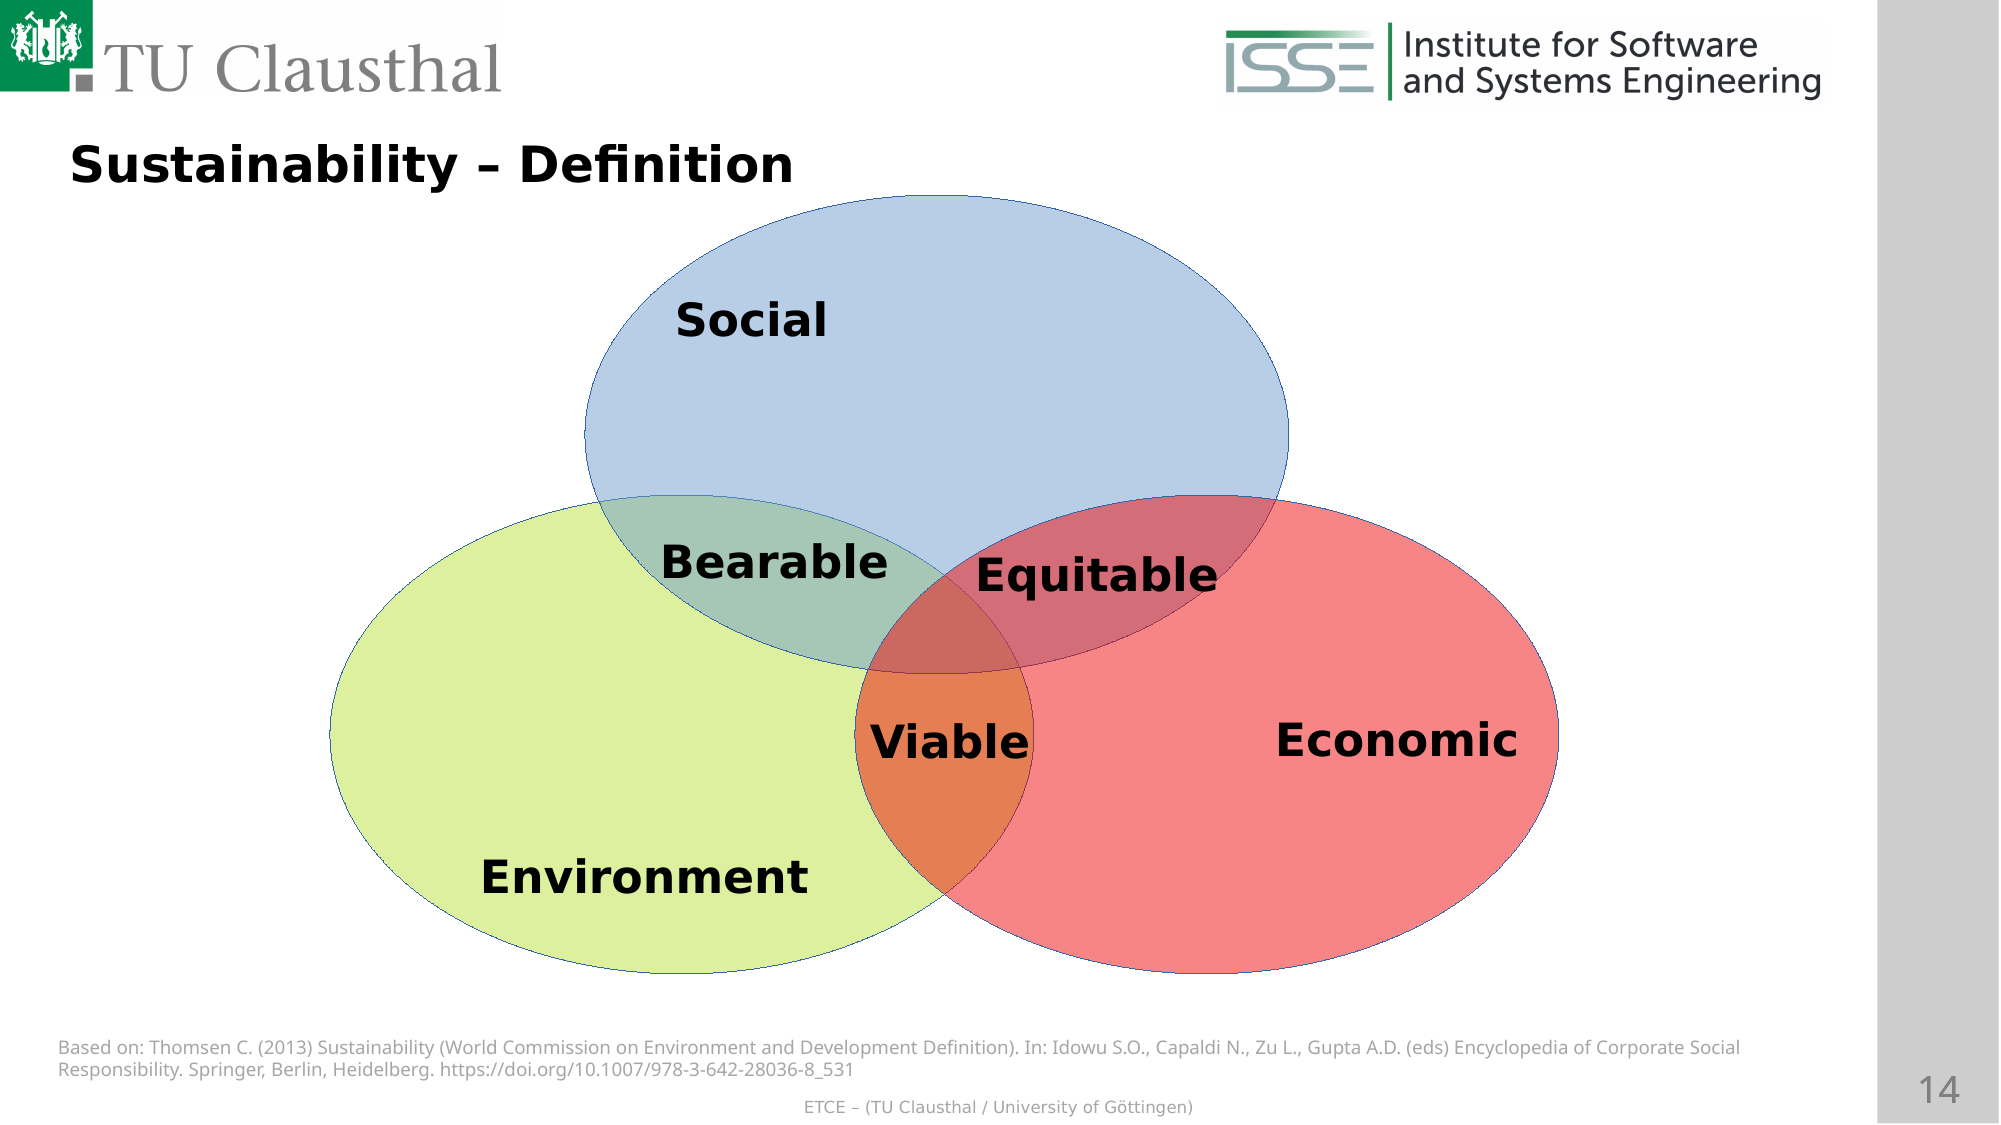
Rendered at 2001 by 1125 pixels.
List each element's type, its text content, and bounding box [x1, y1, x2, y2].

text_box [584, 195, 1289, 568]
text_box [771, 646, 879, 670]
picture [0, 0, 501, 92]
text_box Bearable [644, 525, 1019, 646]
text_box [857, 495, 1556, 974]
text_box Environment [464, 840, 839, 961]
text_box Social [659, 283, 854, 404]
picture [1218, 22, 1826, 107]
text_box [329, 501, 944, 949]
text_box Viable [854, 705, 1229, 826]
text_box Equitable [959, 538, 1334, 659]
text_box Economic [1259, 703, 1634, 824]
text_box Based on: Thomsen C. (2013) Sustainability (World Commission on Environment and Development Definition). In: Idowu S.O., Capaldi N., Zu L., Gupta A.D. (eds) Encyclopedia of Corporate Social Responsibility. Springer, Berlin, Heidelberg. https://doi.org/10.1007/978-3-642-28036-8_531 [43, 1028, 1761, 1088]
text_box Sustainability – Definition [55, 125, 1818, 207]
text_box [567, 961, 797, 974]
